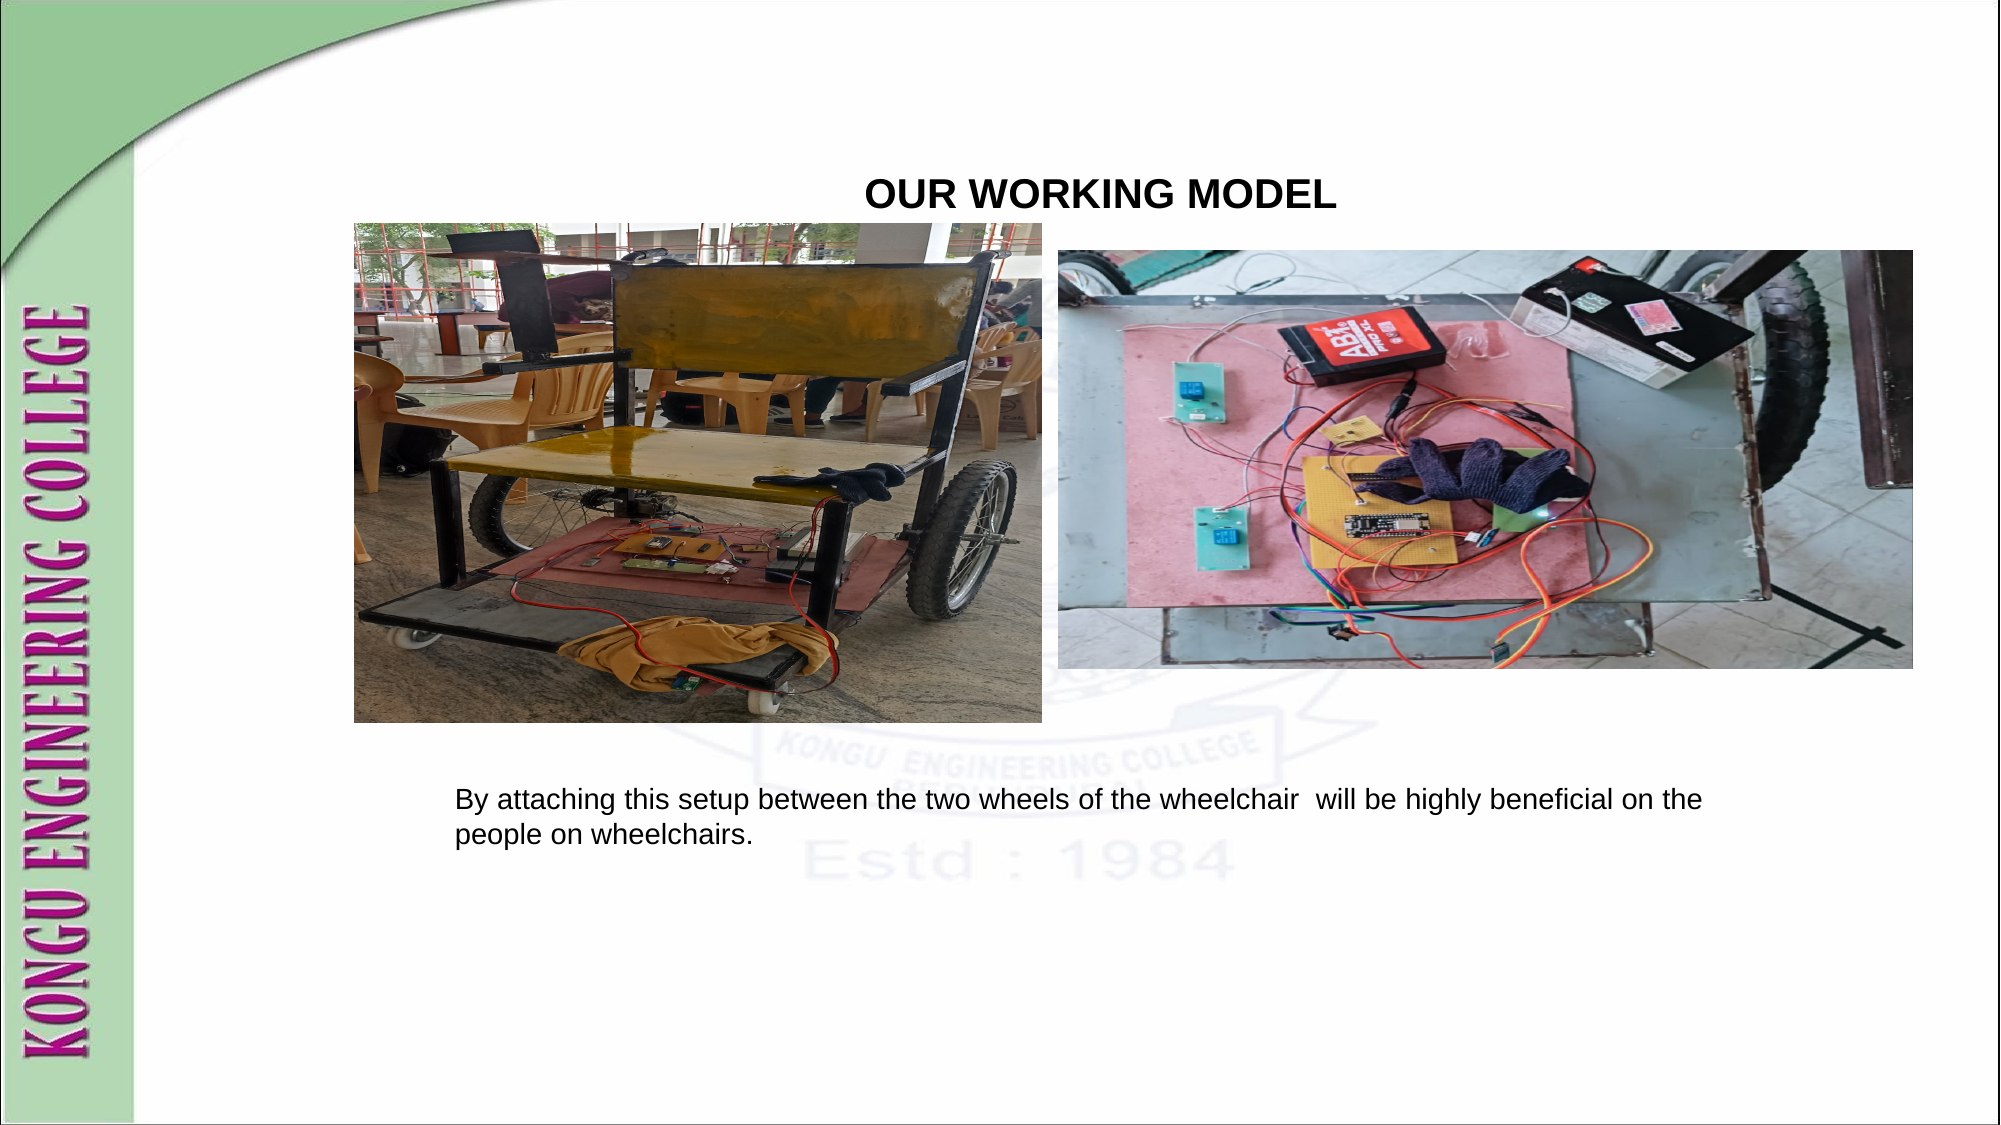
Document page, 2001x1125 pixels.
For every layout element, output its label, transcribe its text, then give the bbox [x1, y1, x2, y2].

title OUR WORKING MODEL [354, 75, 1810, 237]
text_box By attaching this setup between the two wheels of the wheelchair will be highly beneficial on the people on wheelchairs. [439, 773, 1777, 858]
picture [0, 0, 2000, 1125]
